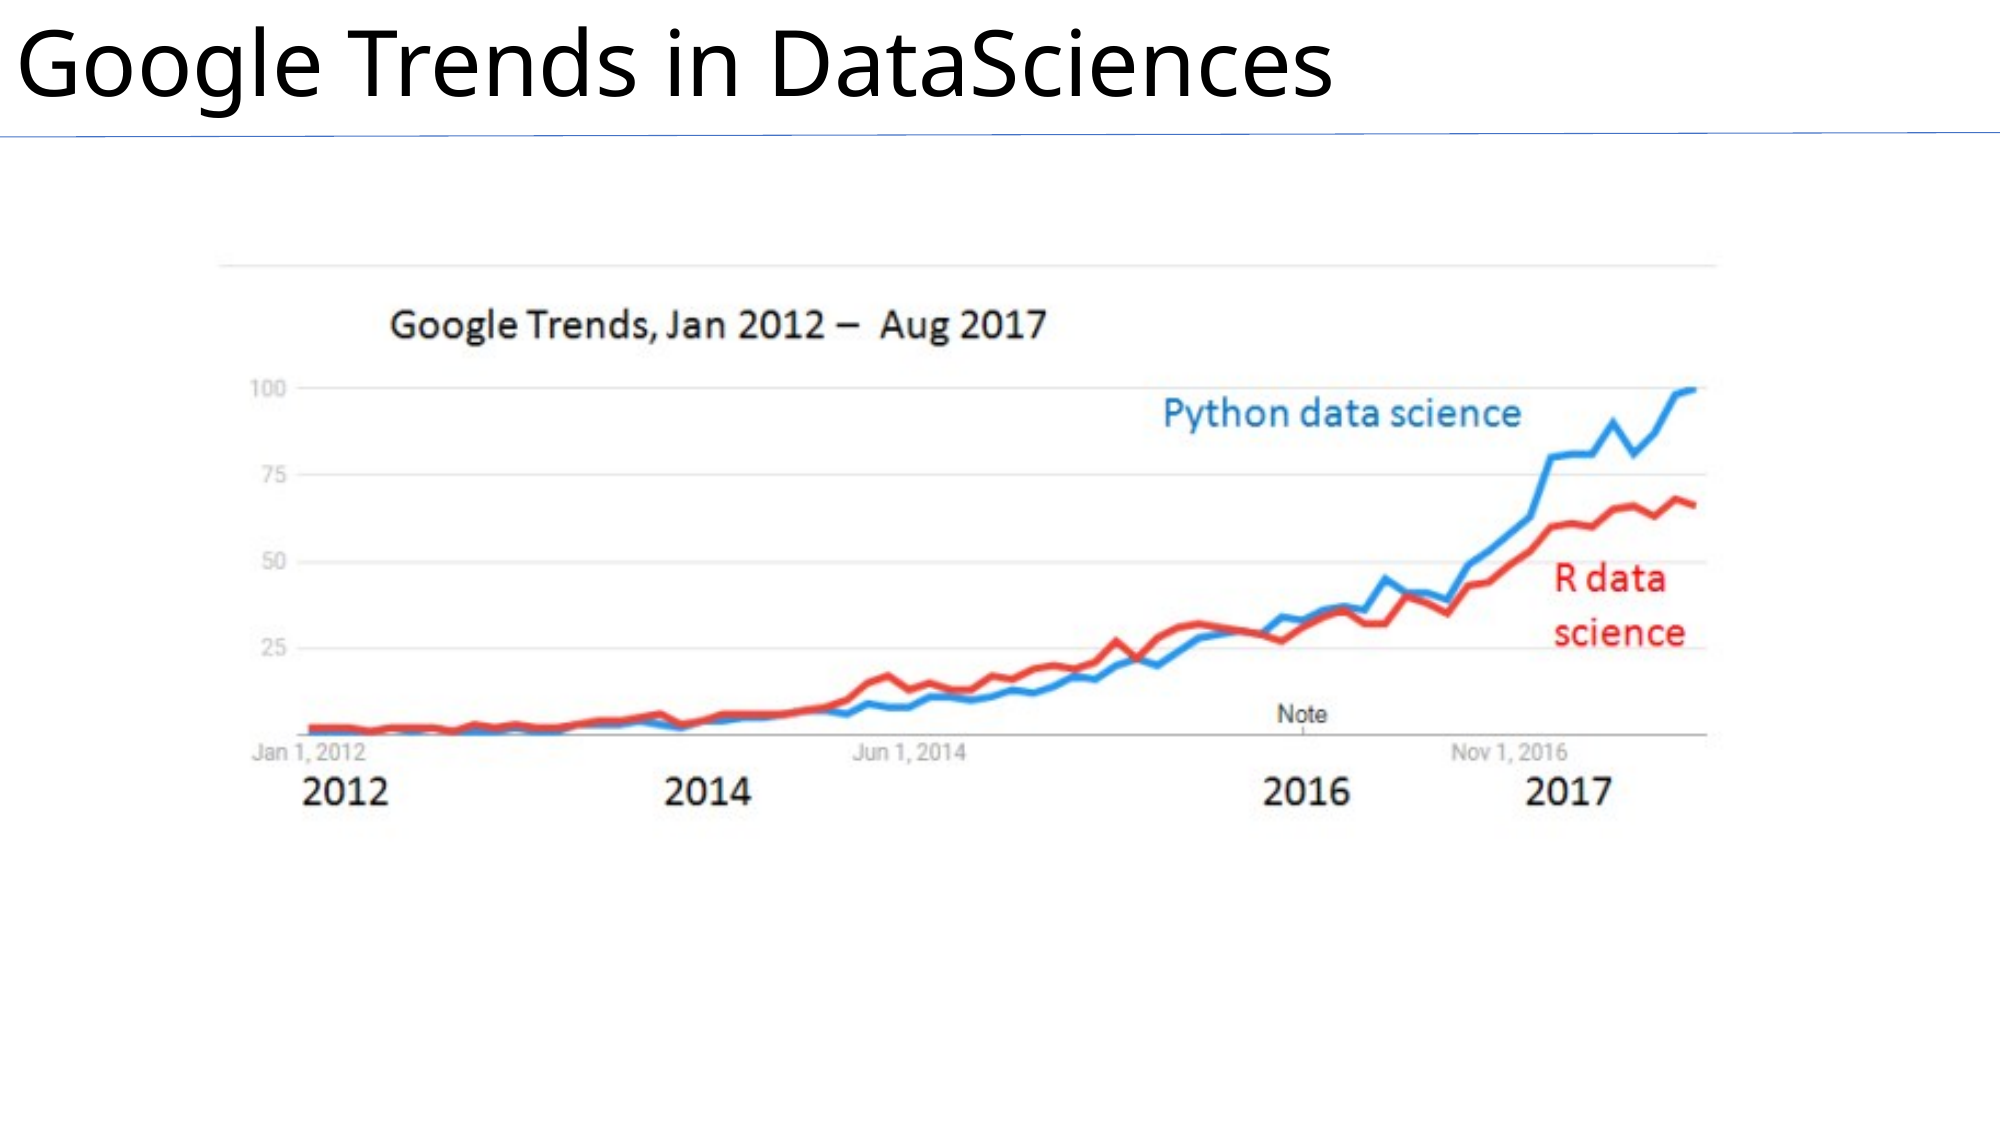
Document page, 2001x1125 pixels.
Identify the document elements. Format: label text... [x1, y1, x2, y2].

title Google Trends in DataSciences [0, 0, 2000, 132]
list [197, 234, 1732, 879]
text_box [0, 132, 2000, 137]
